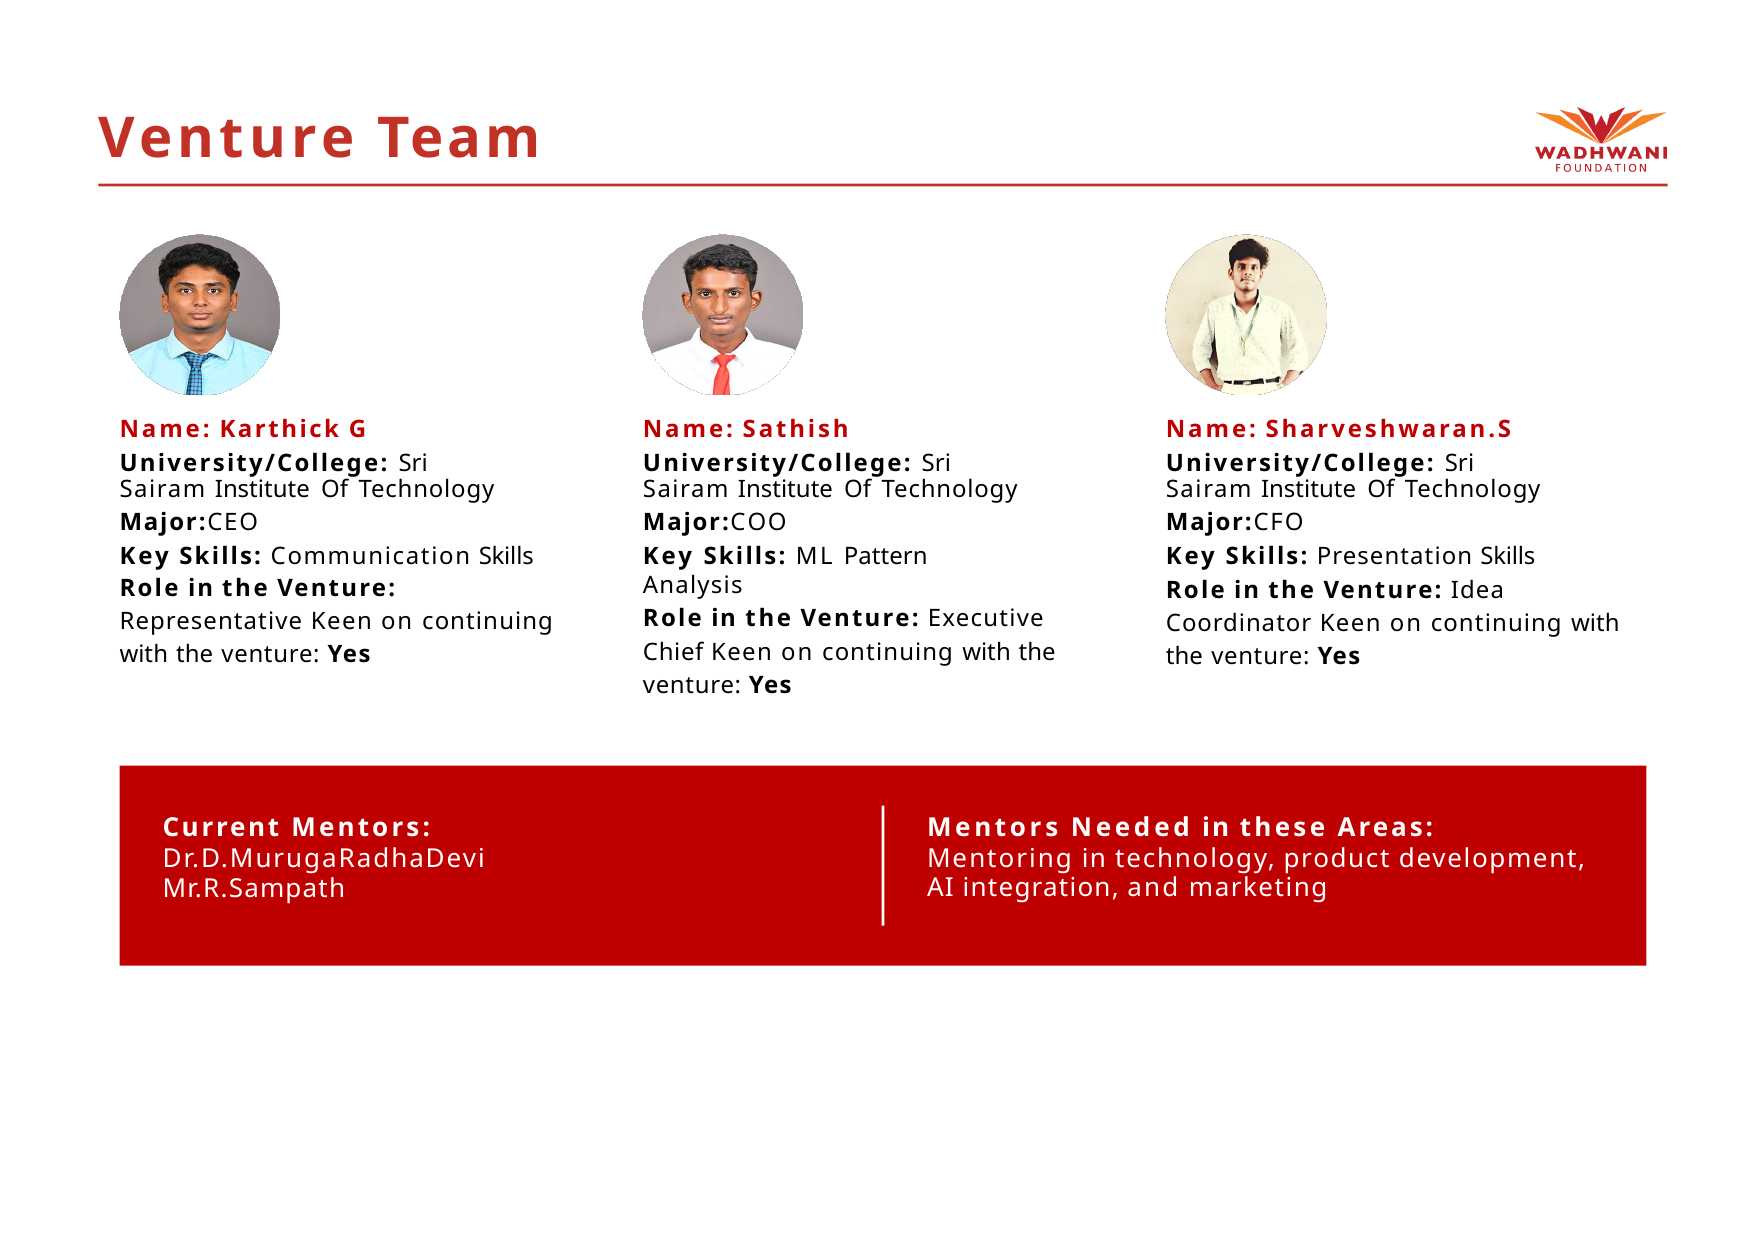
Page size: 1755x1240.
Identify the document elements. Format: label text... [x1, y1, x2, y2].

text_box Name: Karthick G University/College: Sri Sairam Institute Of Technology Major:CEO Key Skills: Communication Skills Role in the Venture: Representative Keen on continuing with the venture: Yes [117, 406, 581, 668]
picture [642, 234, 804, 395]
text_box Name: Sathish University/College: Sri Sairam Institute Of Technology Major:COO Key Skills: ML Pattern Analysis Role in the Venture: Executive Chief Keen on continuing with the venture: Yes [640, 406, 1110, 699]
picture [1533, 103, 1668, 174]
text_box Current Mentors: Dr.D.MurugaRadhaDevi Mr.R.Sampath [160, 808, 668, 903]
text_box Name: Sharveshwaran.S University/College: Sri Sairam Institute Of Technology Major:CFO Key Skills: Presentation Skills Role in the Venture: Idea Coordinator Keen on continuing with the venture: Yes [1163, 406, 1647, 670]
text_box [1284, 183, 1668, 187]
picture [119, 234, 281, 395]
title Venture Team [96, 98, 1284, 308]
text_box [119, 765, 1647, 966]
text_box [881, 805, 885, 926]
picture [1165, 234, 1327, 395]
text_box Mentors Needed in these Areas: Mentoring in technology, product development, AI integration, and marketing [924, 808, 1603, 903]
